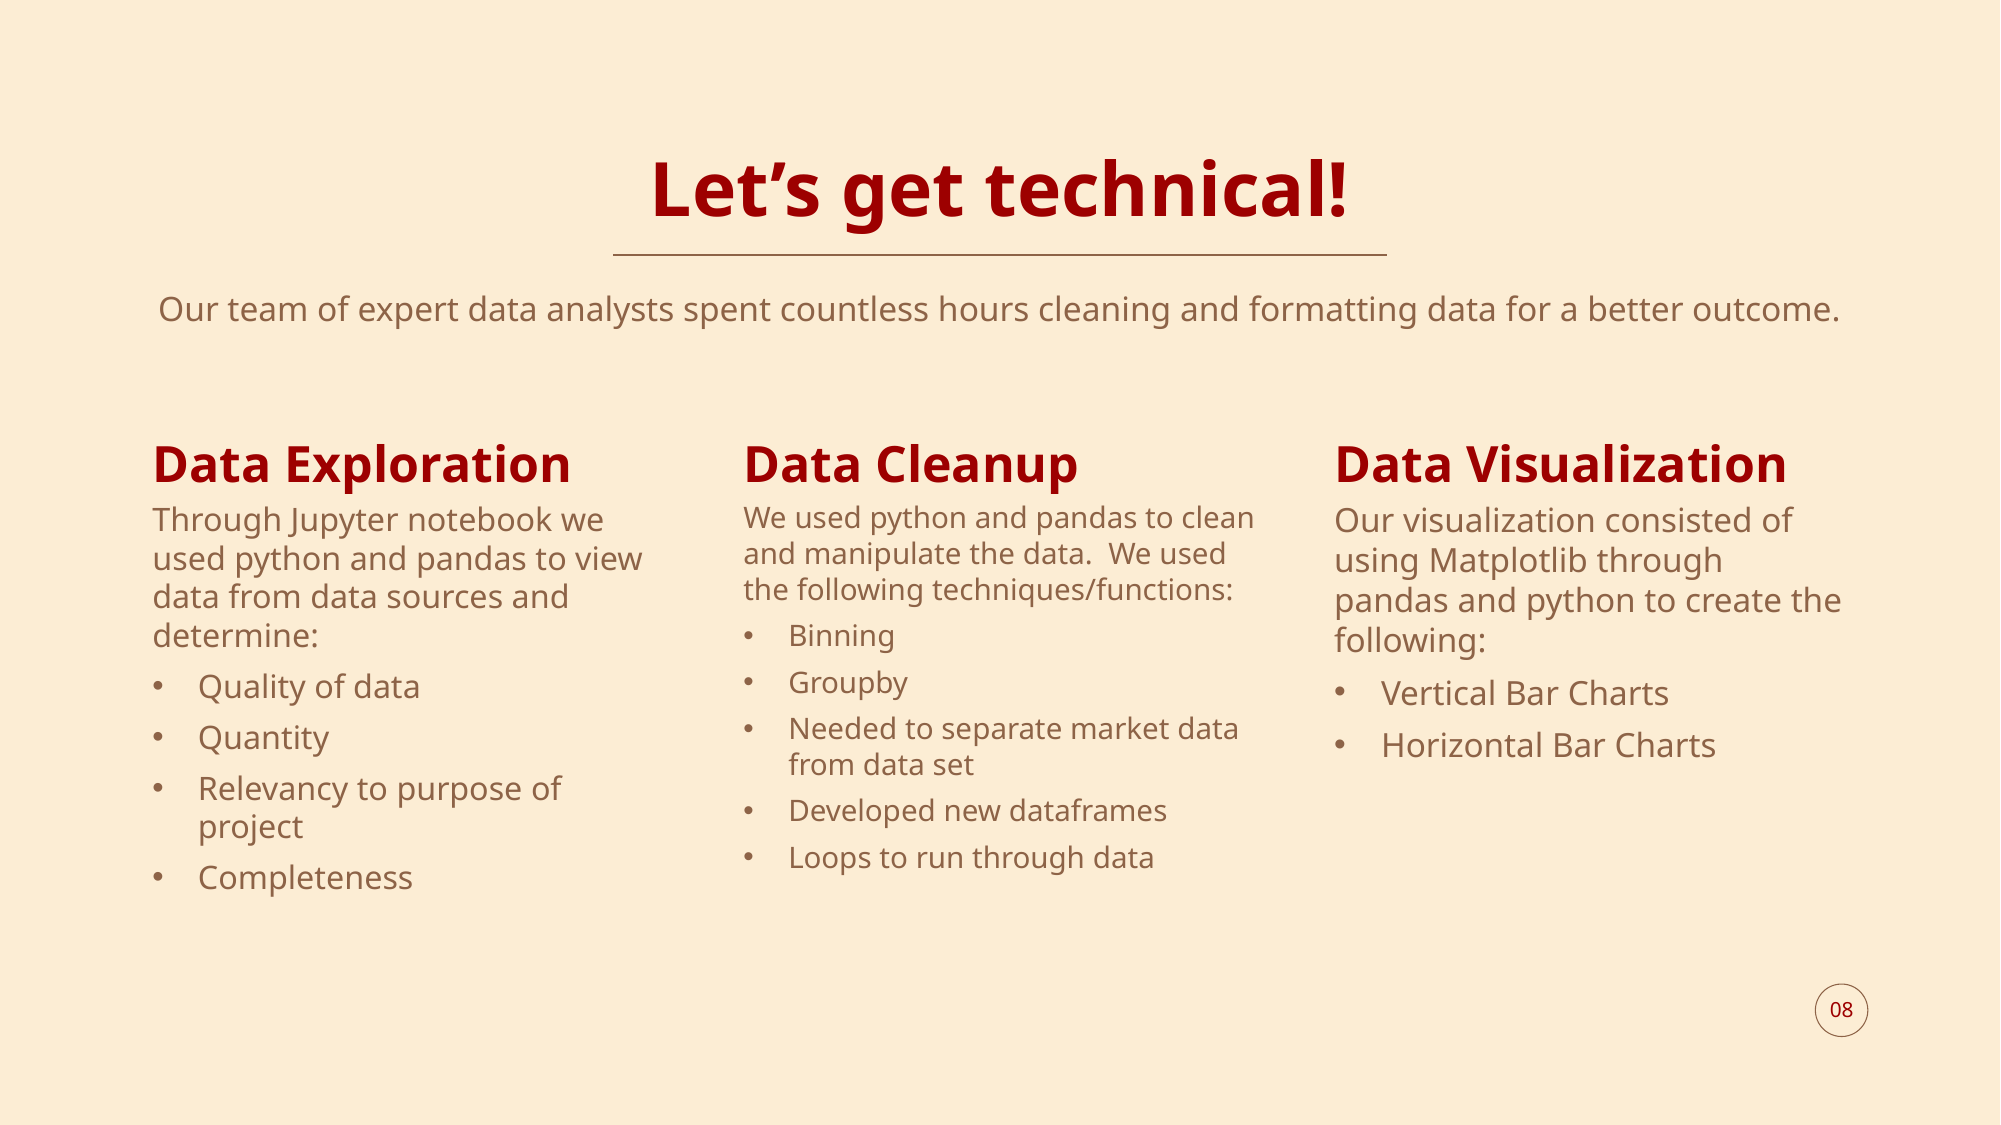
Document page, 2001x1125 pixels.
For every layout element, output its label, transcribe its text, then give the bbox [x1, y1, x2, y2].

title Let’s get technical! [137, 124, 1863, 240]
list Our visualization consisted of using Matplotlib through pandas and python to create the following: Vertical Bar Charts Horizontal Bar Charts [1319, 491, 1863, 907]
subtitle Our team of expert data analysts spent countless hours cleaning and formatting data for a better outcome. [137, 267, 1863, 355]
list Through Jupyter notebook we used python and pandas to view data from data sources and determine: Quality of data Quantity Relevancy to purpose of project Completeness [137, 491, 681, 907]
slide_number 08 [1811, 980, 1872, 1041]
list Data Cleanup [728, 425, 1272, 482]
list Data Exploration [137, 425, 681, 482]
list We used python and pandas to clean and manipulate the data. We used the following techniques/functions: Binning Groupby Needed to separate market data from data set Developed new dataframes Loops to run through data [728, 491, 1272, 907]
list Data Visualization [1319, 425, 1863, 482]
